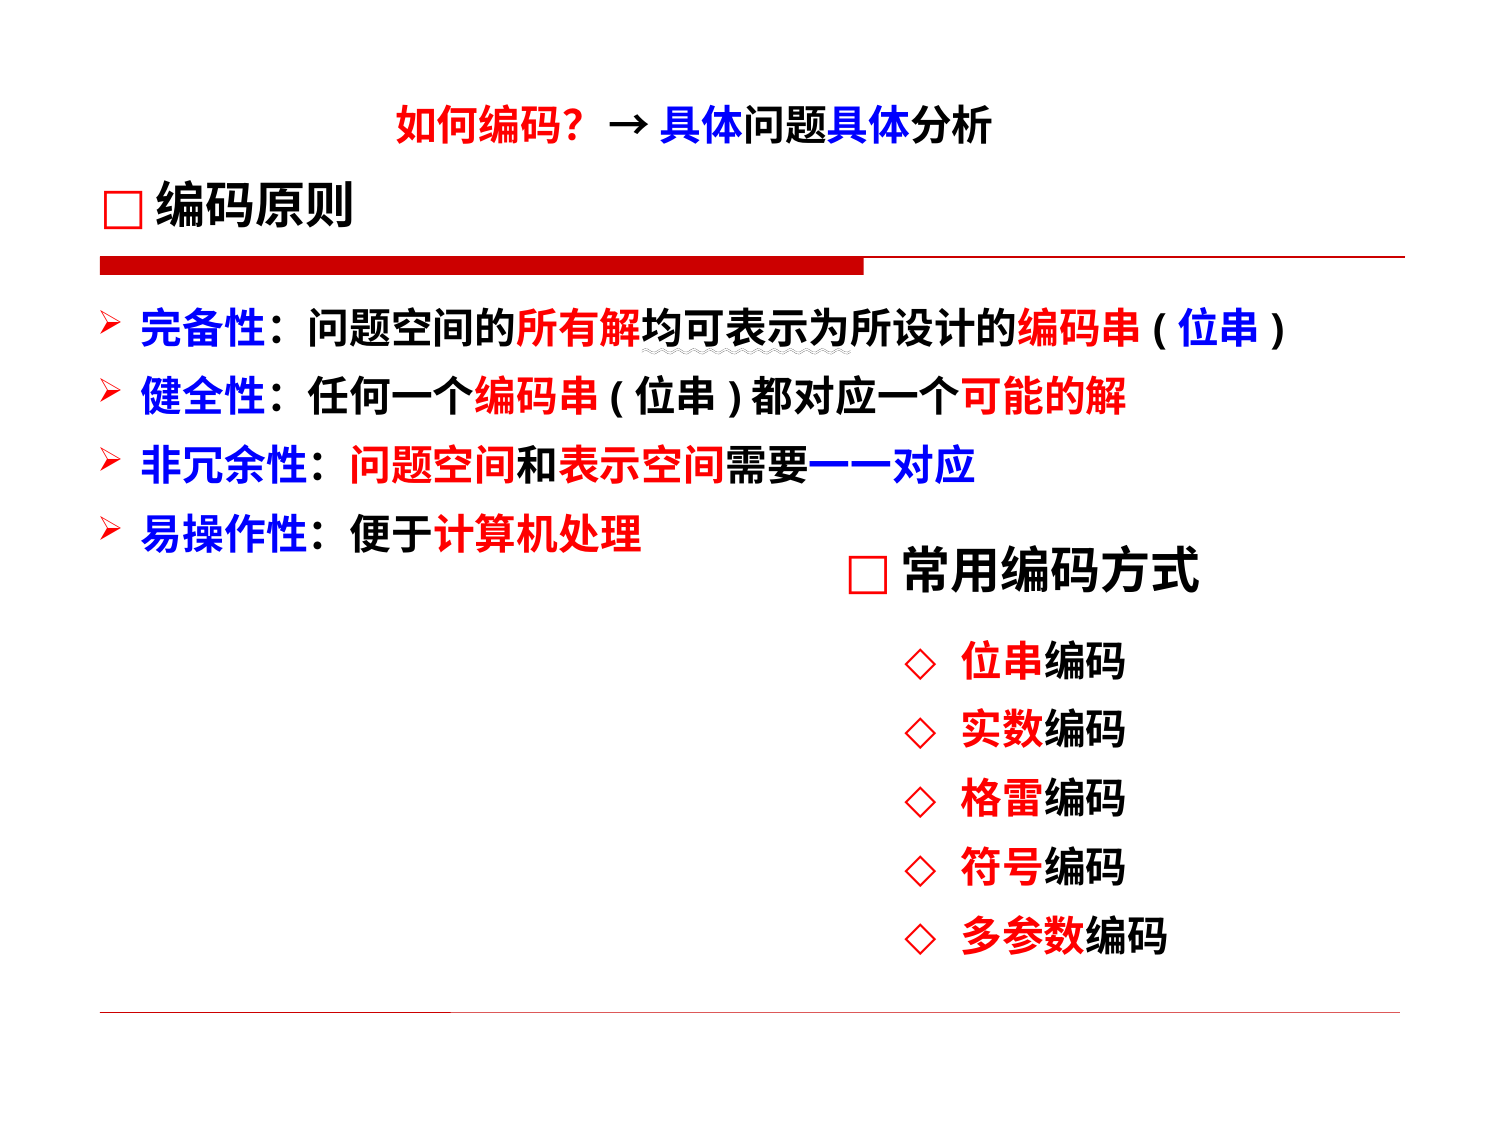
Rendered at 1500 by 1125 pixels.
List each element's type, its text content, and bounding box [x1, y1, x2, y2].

text_box →具体问题具体分析 [608, 98, 998, 149]
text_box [844, 538, 1224, 963]
text_box 如何编码？ [395, 98, 608, 149]
text_box 编码原则 [99, 173, 377, 234]
text_box 完备性：问题空间的所有解均可表示为所设计的编码串(位串) 健全性：任何一个编码串(位串)都对应一个可能的解 非冗余性：问题空间和表示空间需要一一对应 易操作性：便于计算机处理 [97, 295, 1294, 558]
